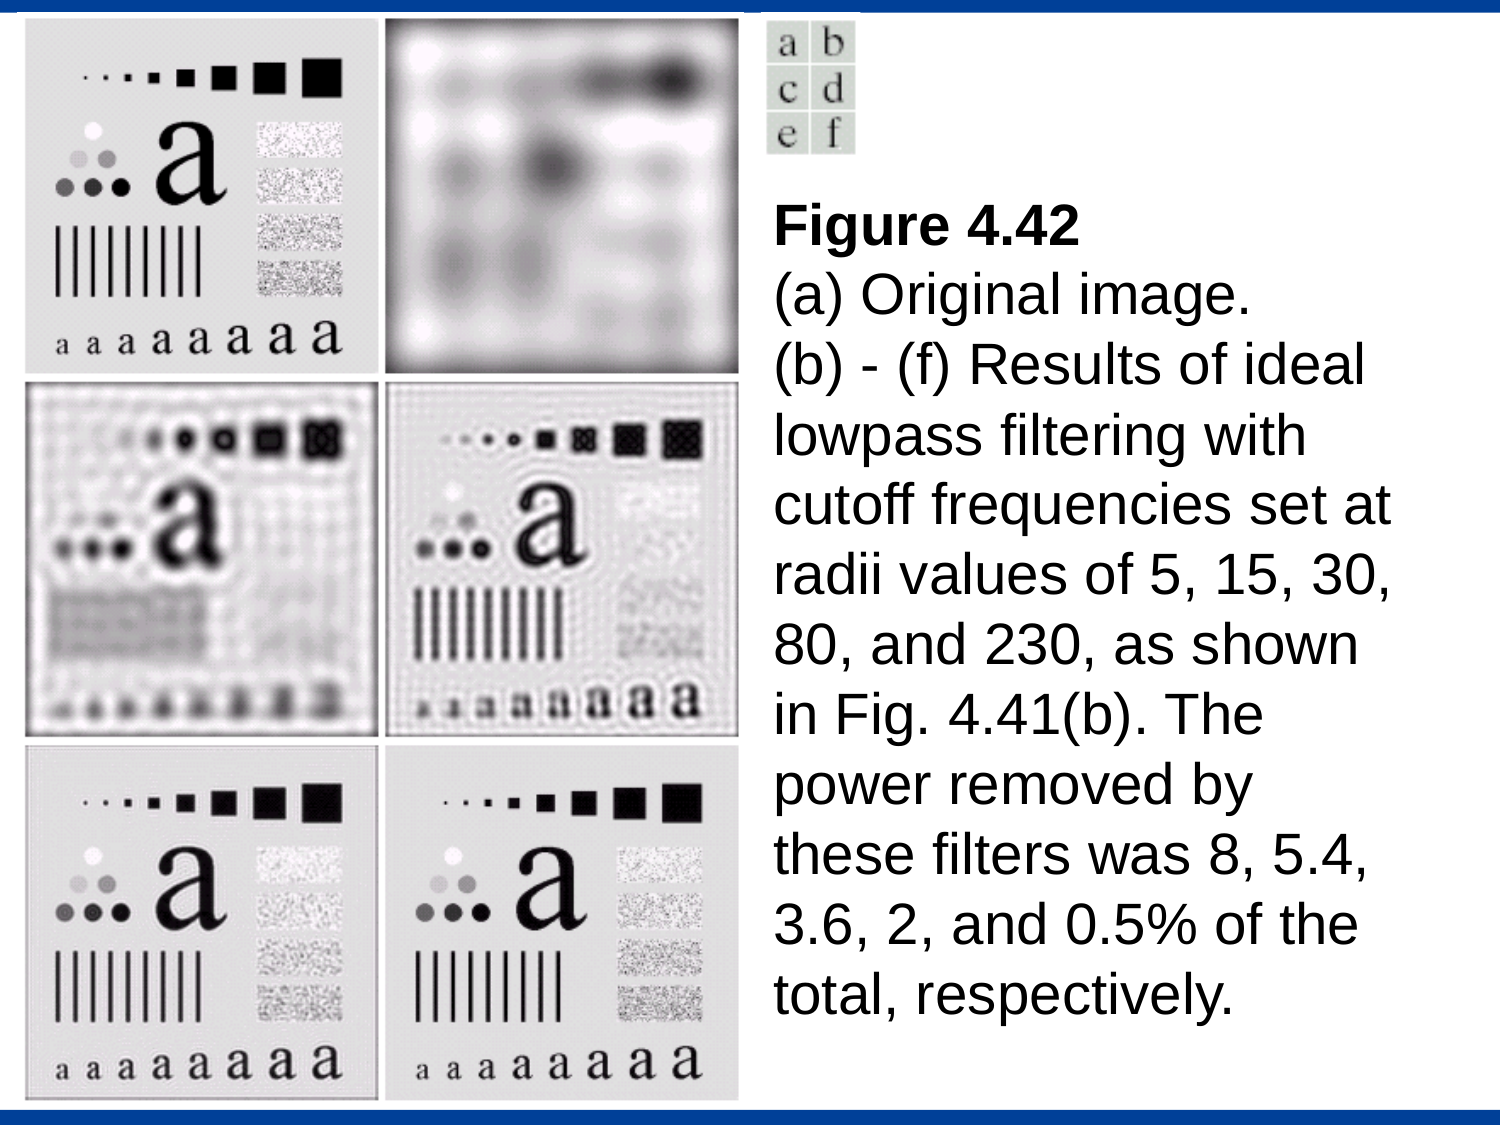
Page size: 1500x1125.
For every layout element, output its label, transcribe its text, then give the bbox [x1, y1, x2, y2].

text_box [0, 11, 1500, 120]
text_box Figure 4.42 (a) Original image. (b) - (f) Results of ideal lowpass filtering with cutoff frequencies set at radii values of 5, 15, 30, 80, and 230, as shown in Fig. 4.41(b). The power removed by these filters was 8, 5.4, 3.6, 2, and 0.5% of the total, respectively. [758, 179, 1425, 1034]
picture [17, 12, 744, 1104]
picture [760, 12, 861, 158]
